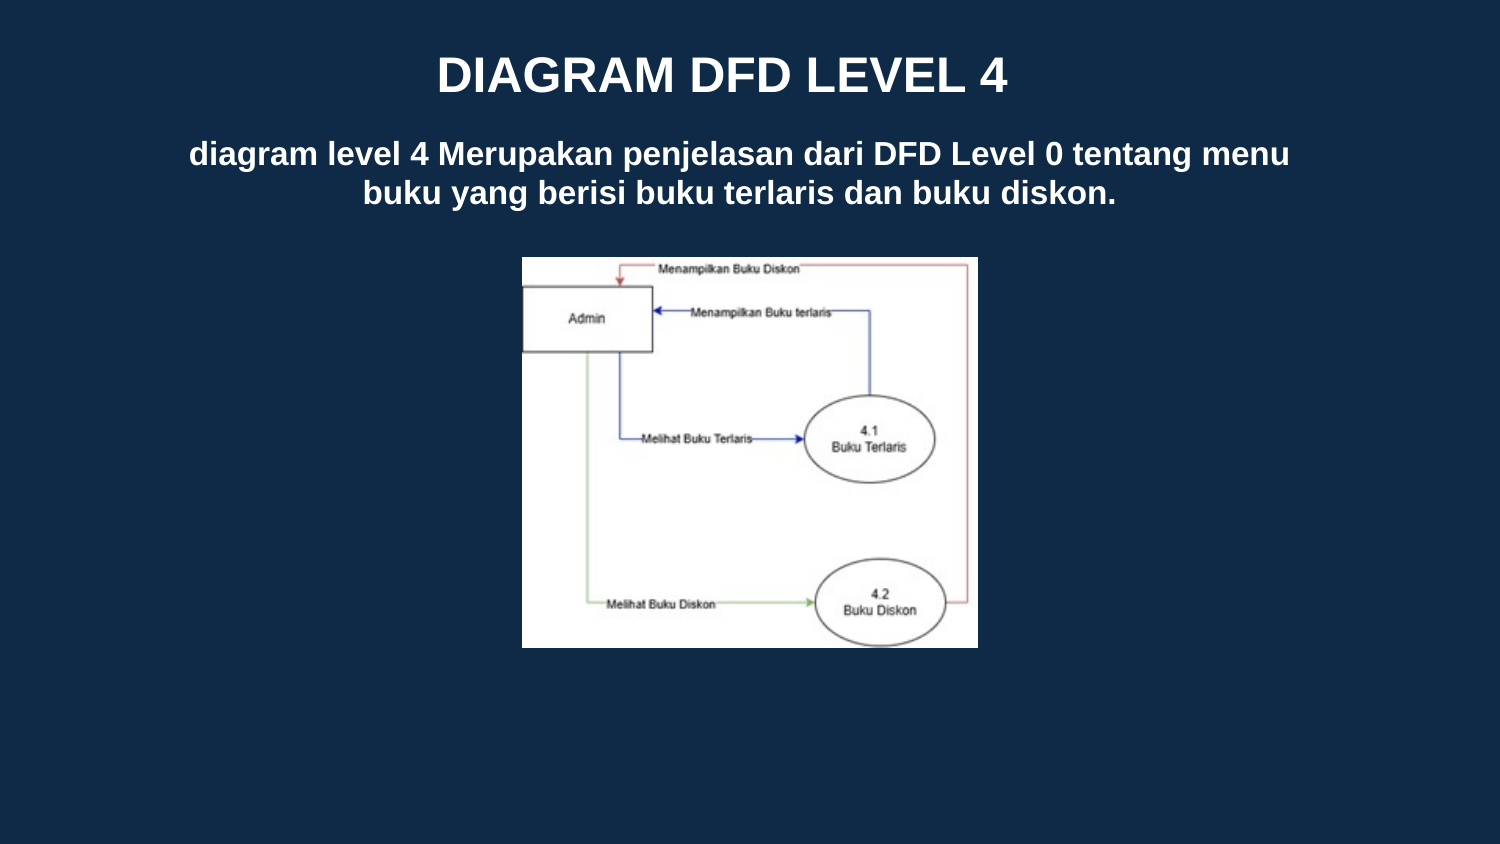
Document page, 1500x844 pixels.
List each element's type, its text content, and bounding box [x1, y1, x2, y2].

text_box DIAGRAM DFD LEVEL 4 [144, 27, 1301, 107]
text_box diagram level 4 Merupakan penjelasan dari DFD Level 0 tentang menu buku yang berisi buku terlaris dan buku diskon. [162, 116, 1319, 196]
picture [522, 256, 978, 648]
